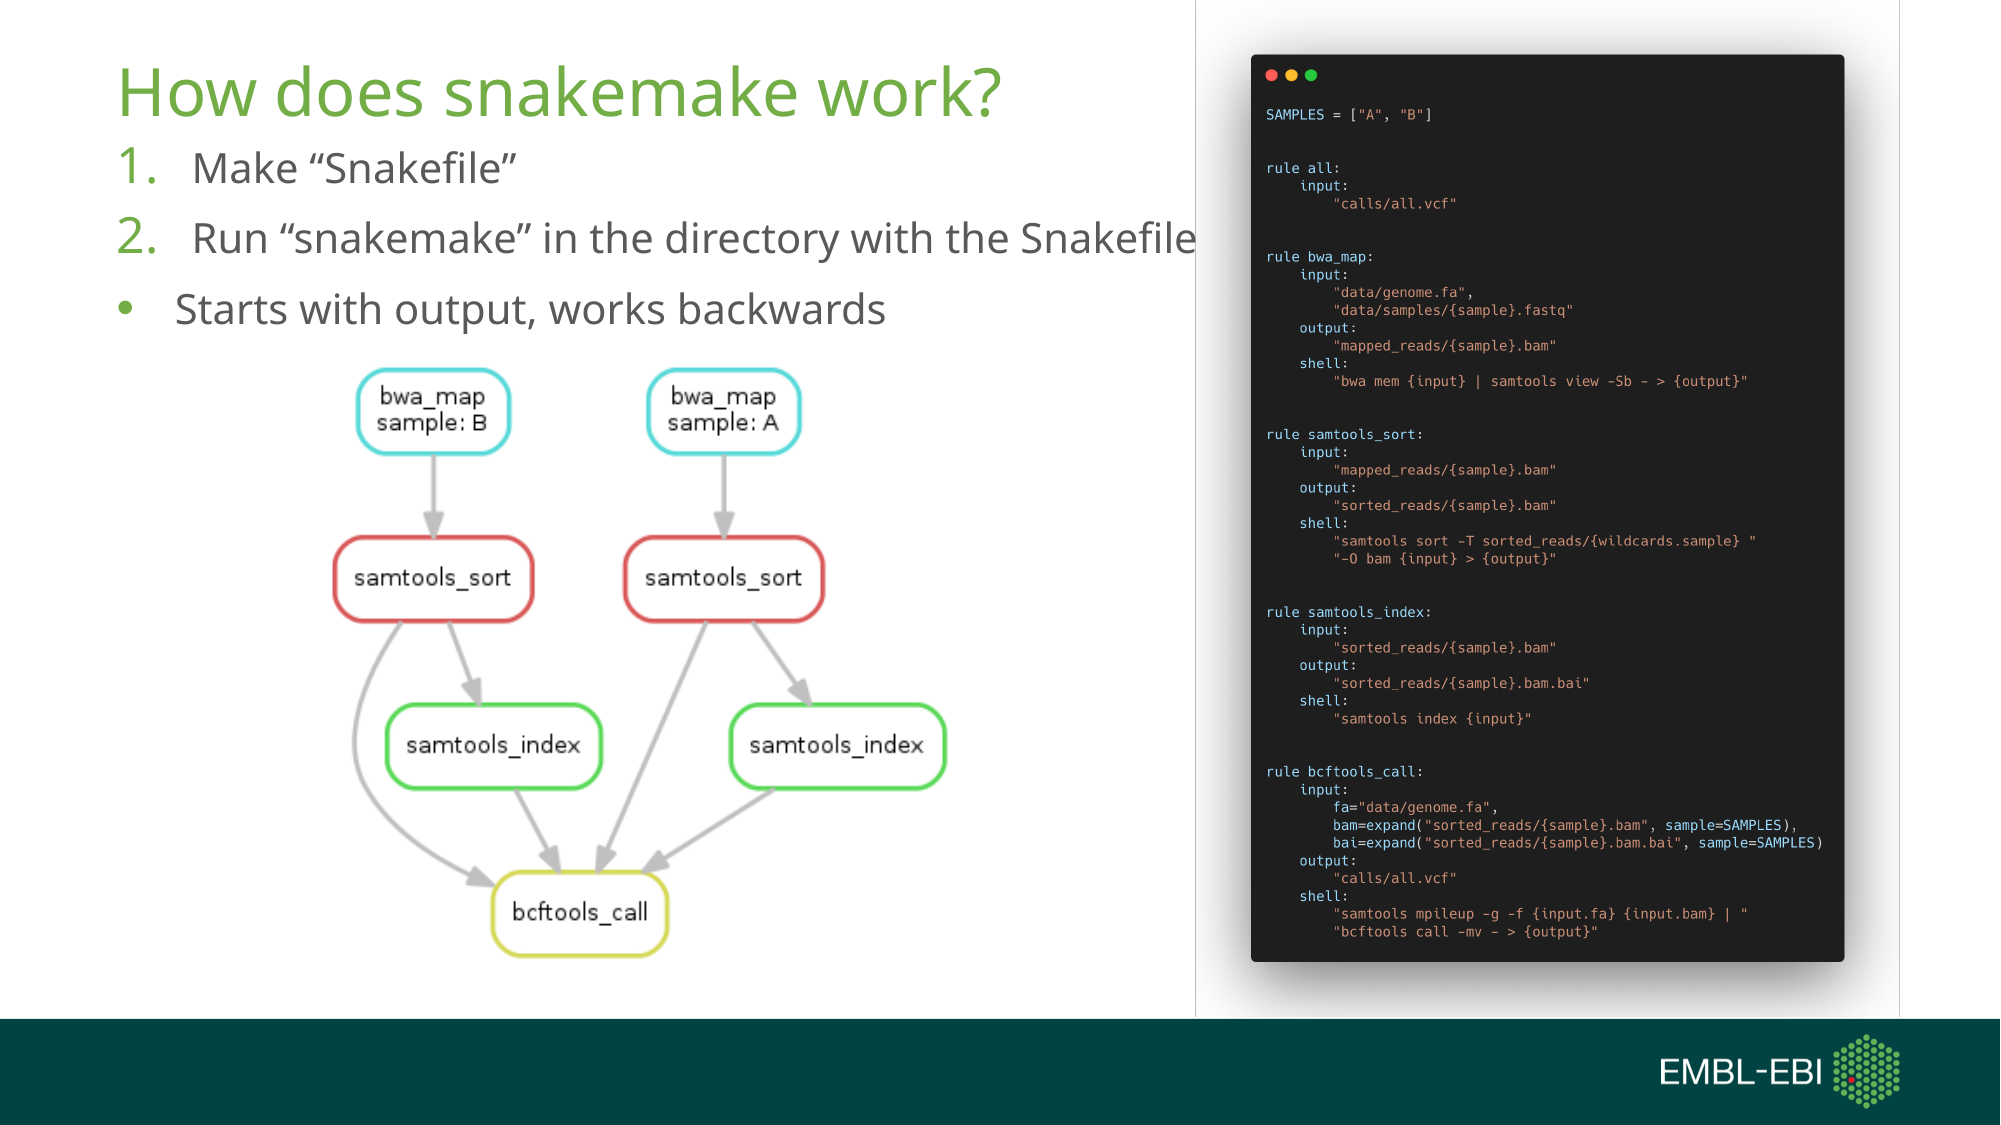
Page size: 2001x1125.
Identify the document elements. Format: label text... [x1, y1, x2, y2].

list Make “Snakefile” Run “snakemake” in the directory with the Snakefile Starts with output, works backwards [116, 141, 1190, 914]
title How does snakemake work? [116, 50, 1190, 141]
picture [1661, 1034, 1900, 1109]
picture [1195, 0, 1901, 1017]
picture [325, 360, 955, 966]
